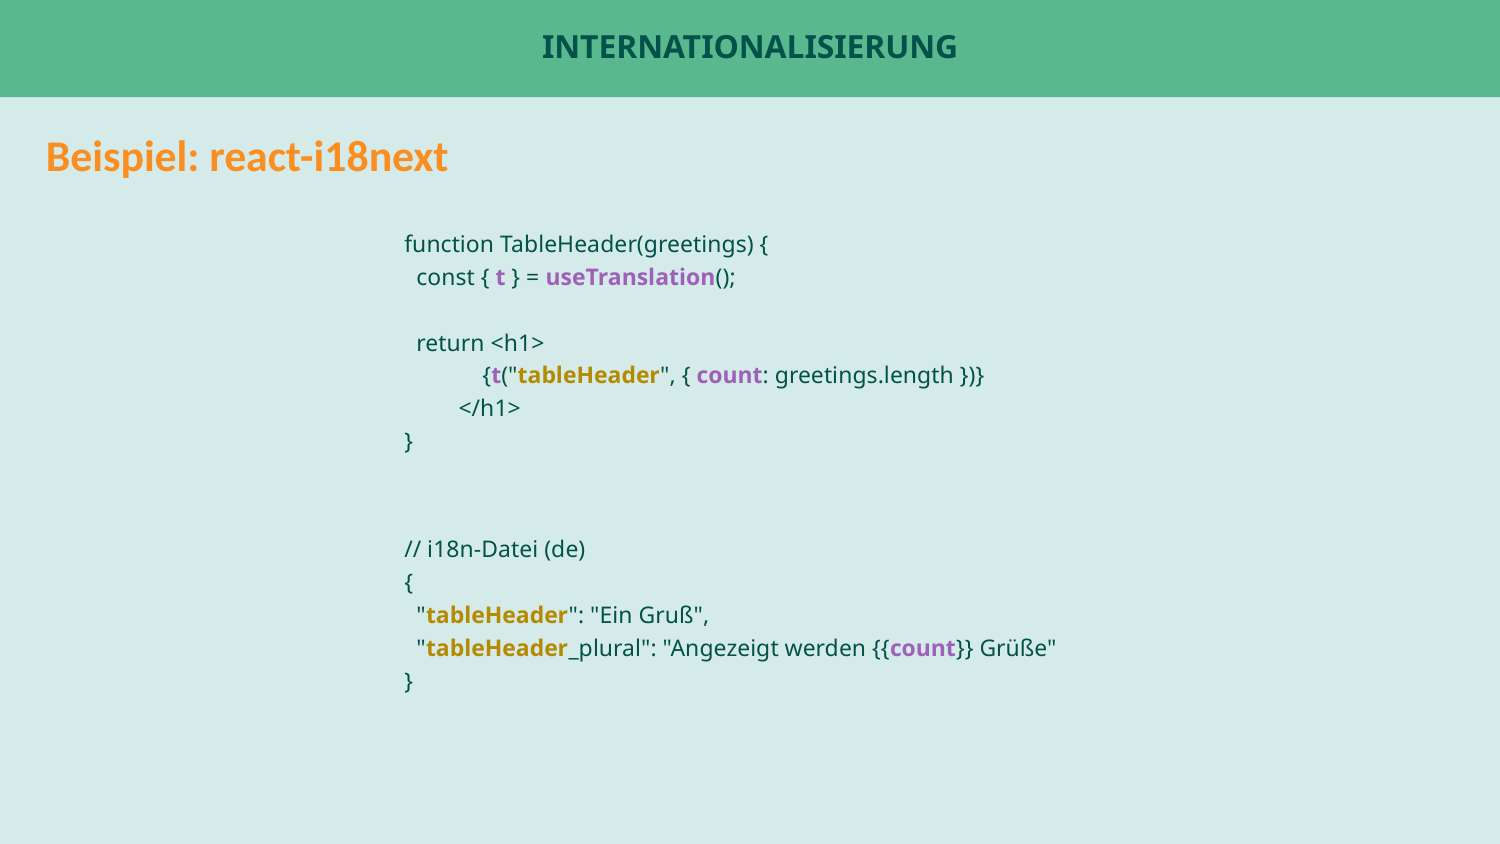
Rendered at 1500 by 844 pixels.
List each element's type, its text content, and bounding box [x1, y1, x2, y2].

list Beispiel: react-i18next [30, 126, 1470, 782]
text_box function TableHeader(greetings) { const { t } = useTranslation(); return <h1> {t("tableHeader", { count: greetings.length })} </h1> } // i18n-Datei (de) { "tableHeader": "Ein Gruß", "tableHeader_plural": "Angezeigt werden {{count}} Grüße" } [404, 223, 1500, 737]
title Internationalisierung [0, 0, 1500, 98]
